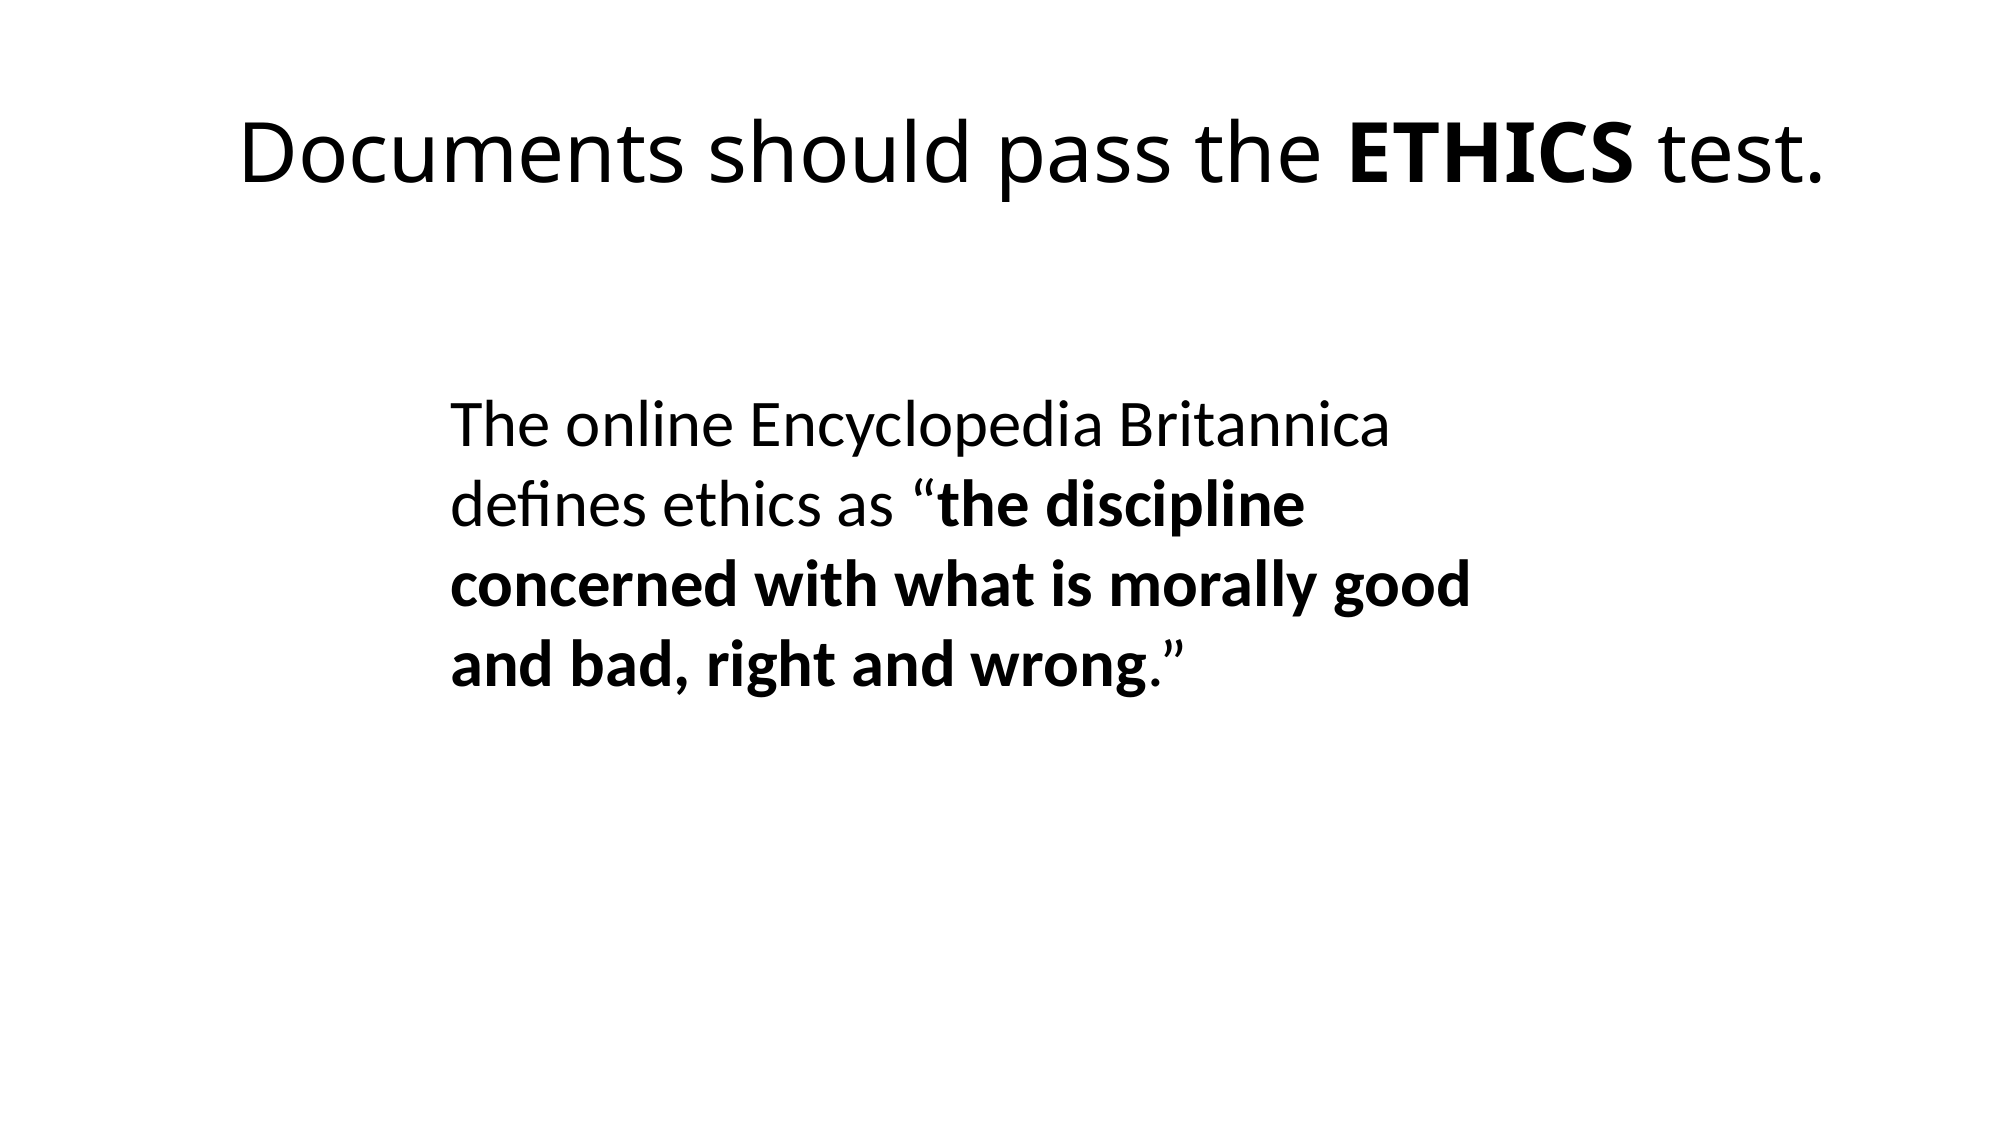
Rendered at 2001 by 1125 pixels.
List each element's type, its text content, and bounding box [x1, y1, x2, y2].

text_box The online Encyclopedia Britannica defines ethics as “the discipline concerned with what is morally good and bad, right and wrong.” [435, 372, 1558, 753]
title Documents should pass the ETHICS test. [137, 59, 1927, 252]
